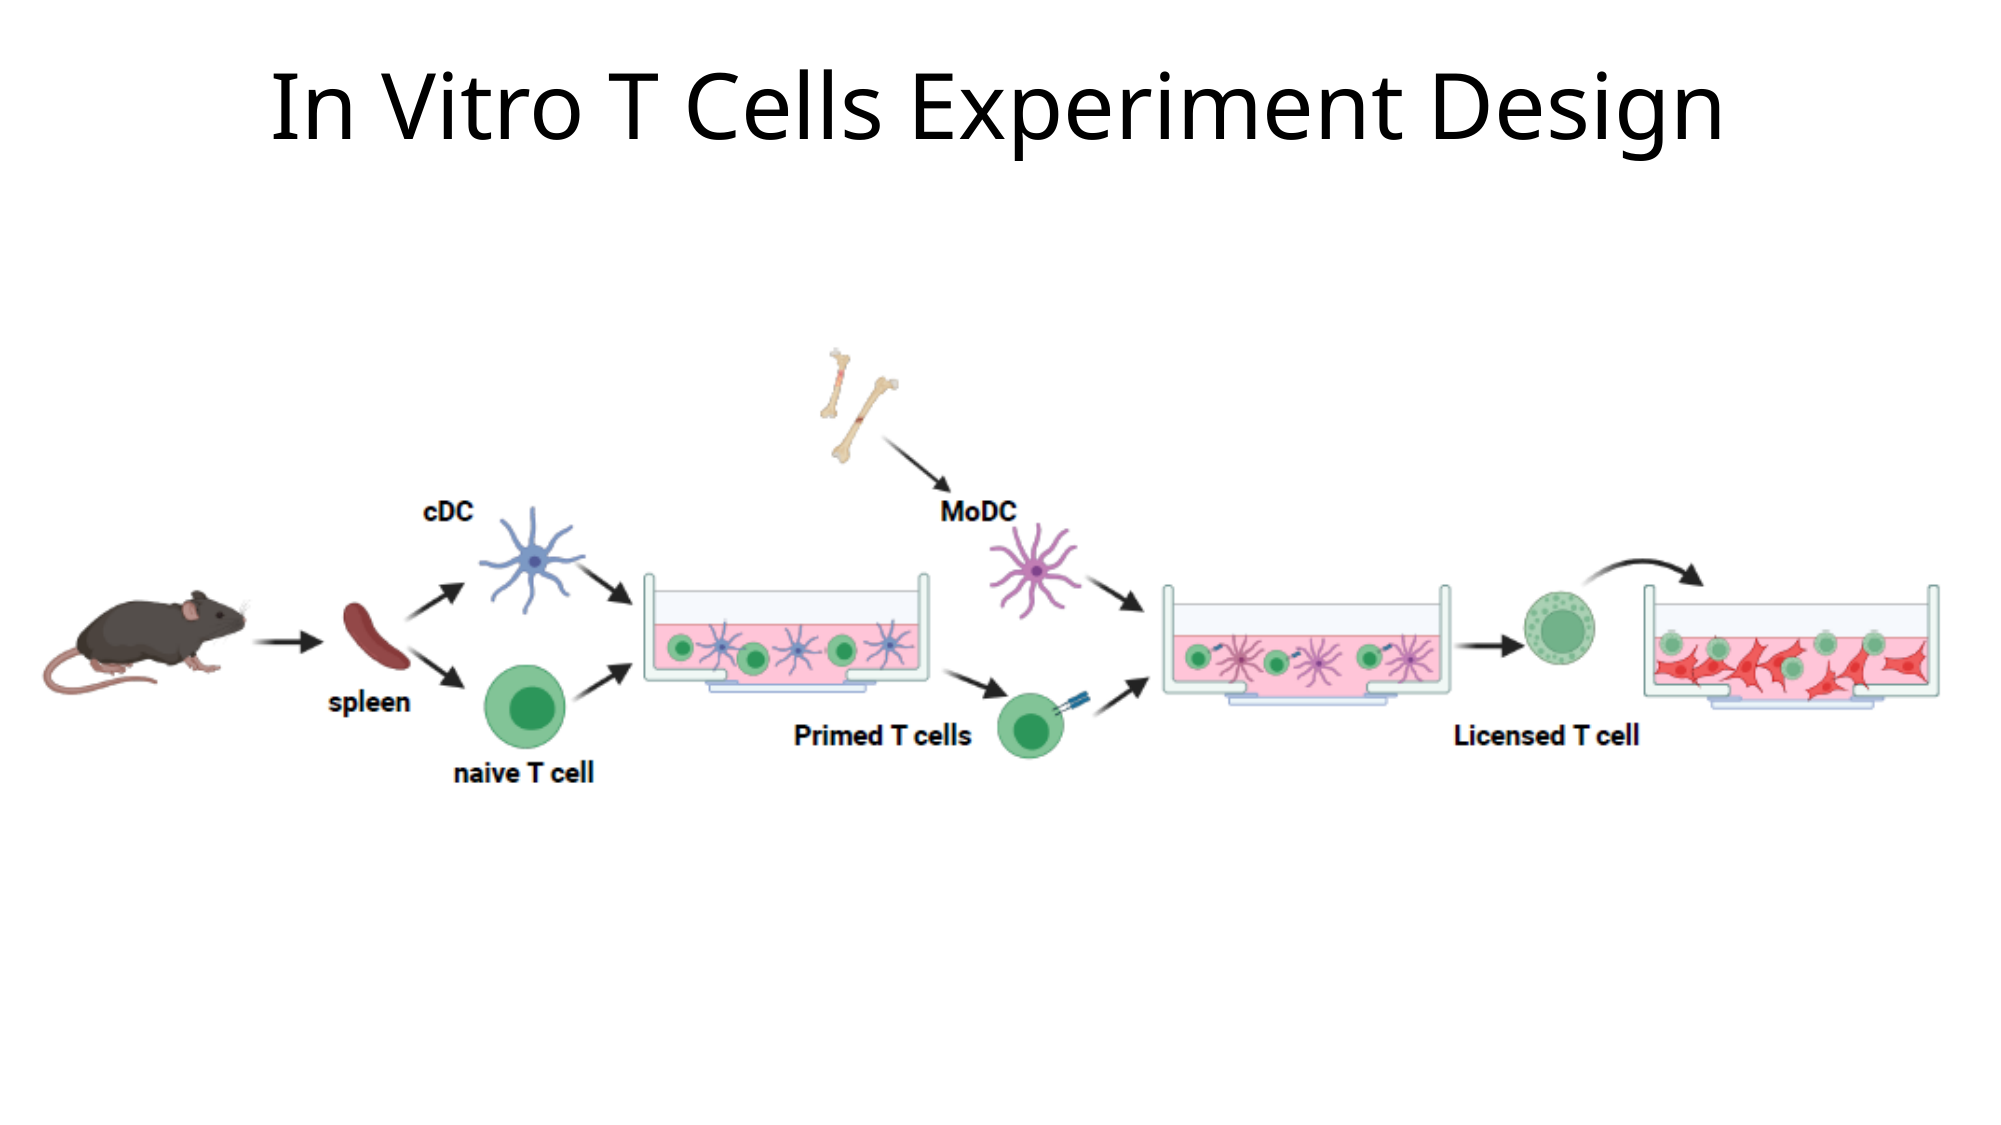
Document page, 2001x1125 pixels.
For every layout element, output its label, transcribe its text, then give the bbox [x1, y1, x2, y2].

title In Vitro T Cells Experiment Design [137, 25, 1863, 194]
picture [25, 312, 1975, 813]
